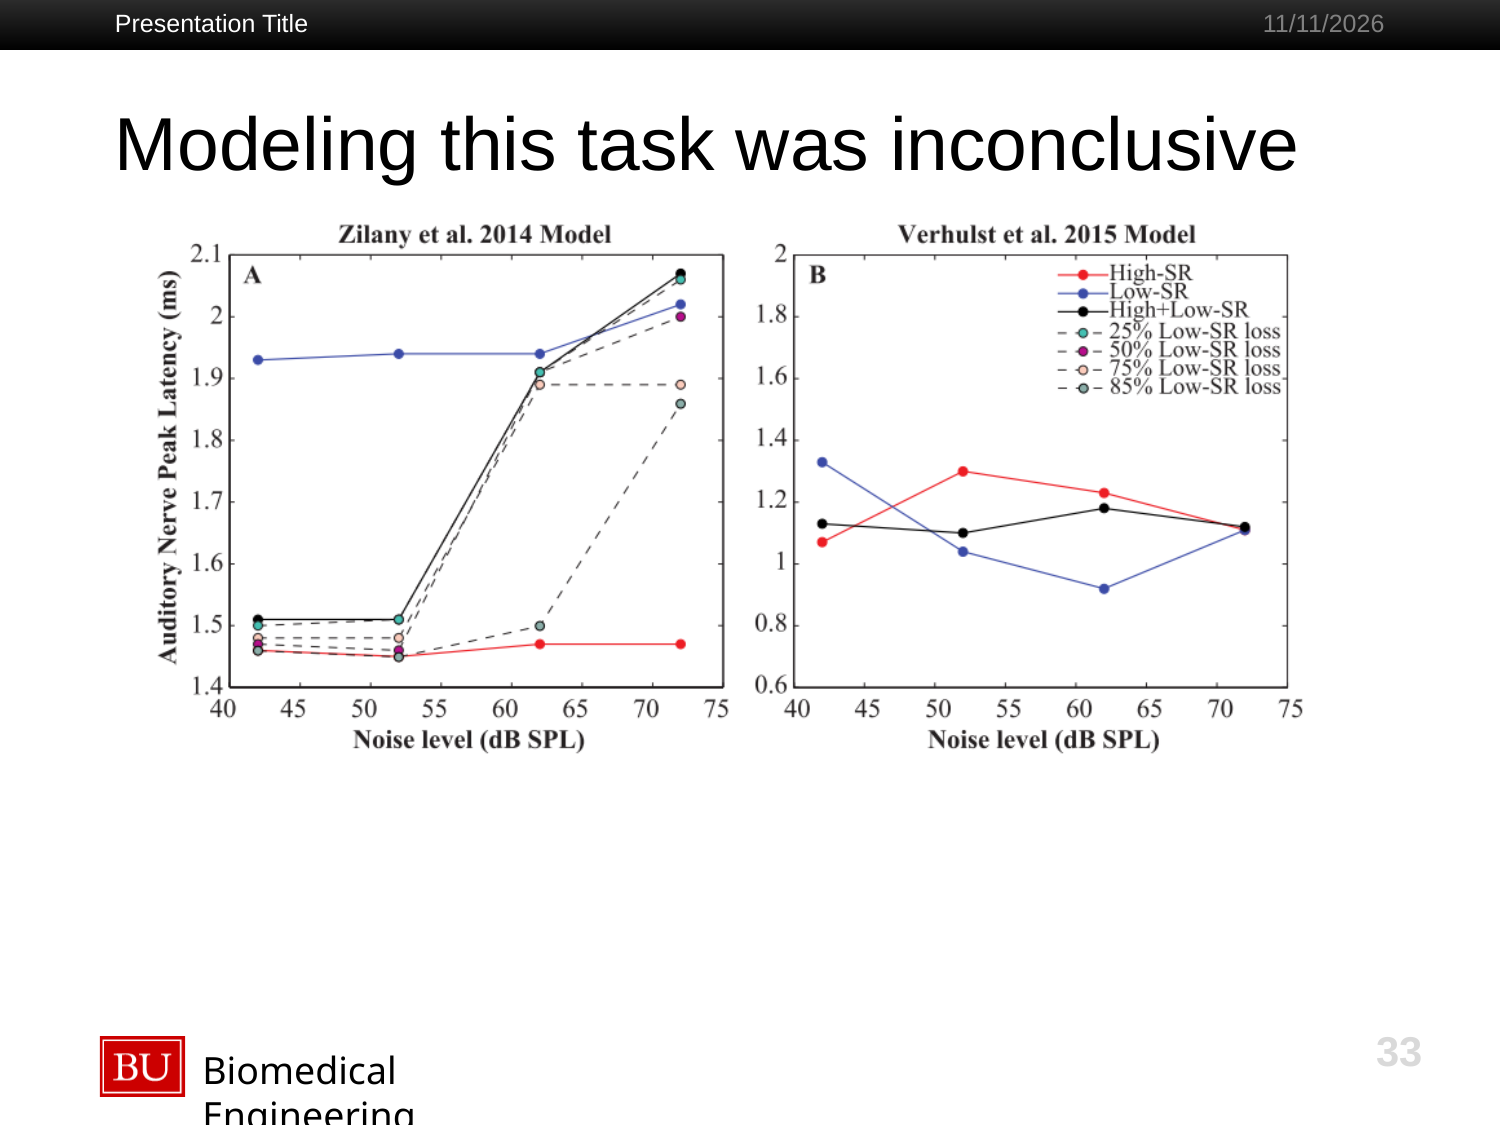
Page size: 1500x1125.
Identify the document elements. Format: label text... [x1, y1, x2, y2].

picture [147, 212, 1324, 757]
picture [99, 1036, 188, 1097]
footer Presentation Title [99, 0, 938, 51]
slide_number 33 [1199, 1024, 1438, 1092]
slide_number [999, 0, 1401, 51]
title Modeling this task was inconclusive [99, 87, 1400, 200]
